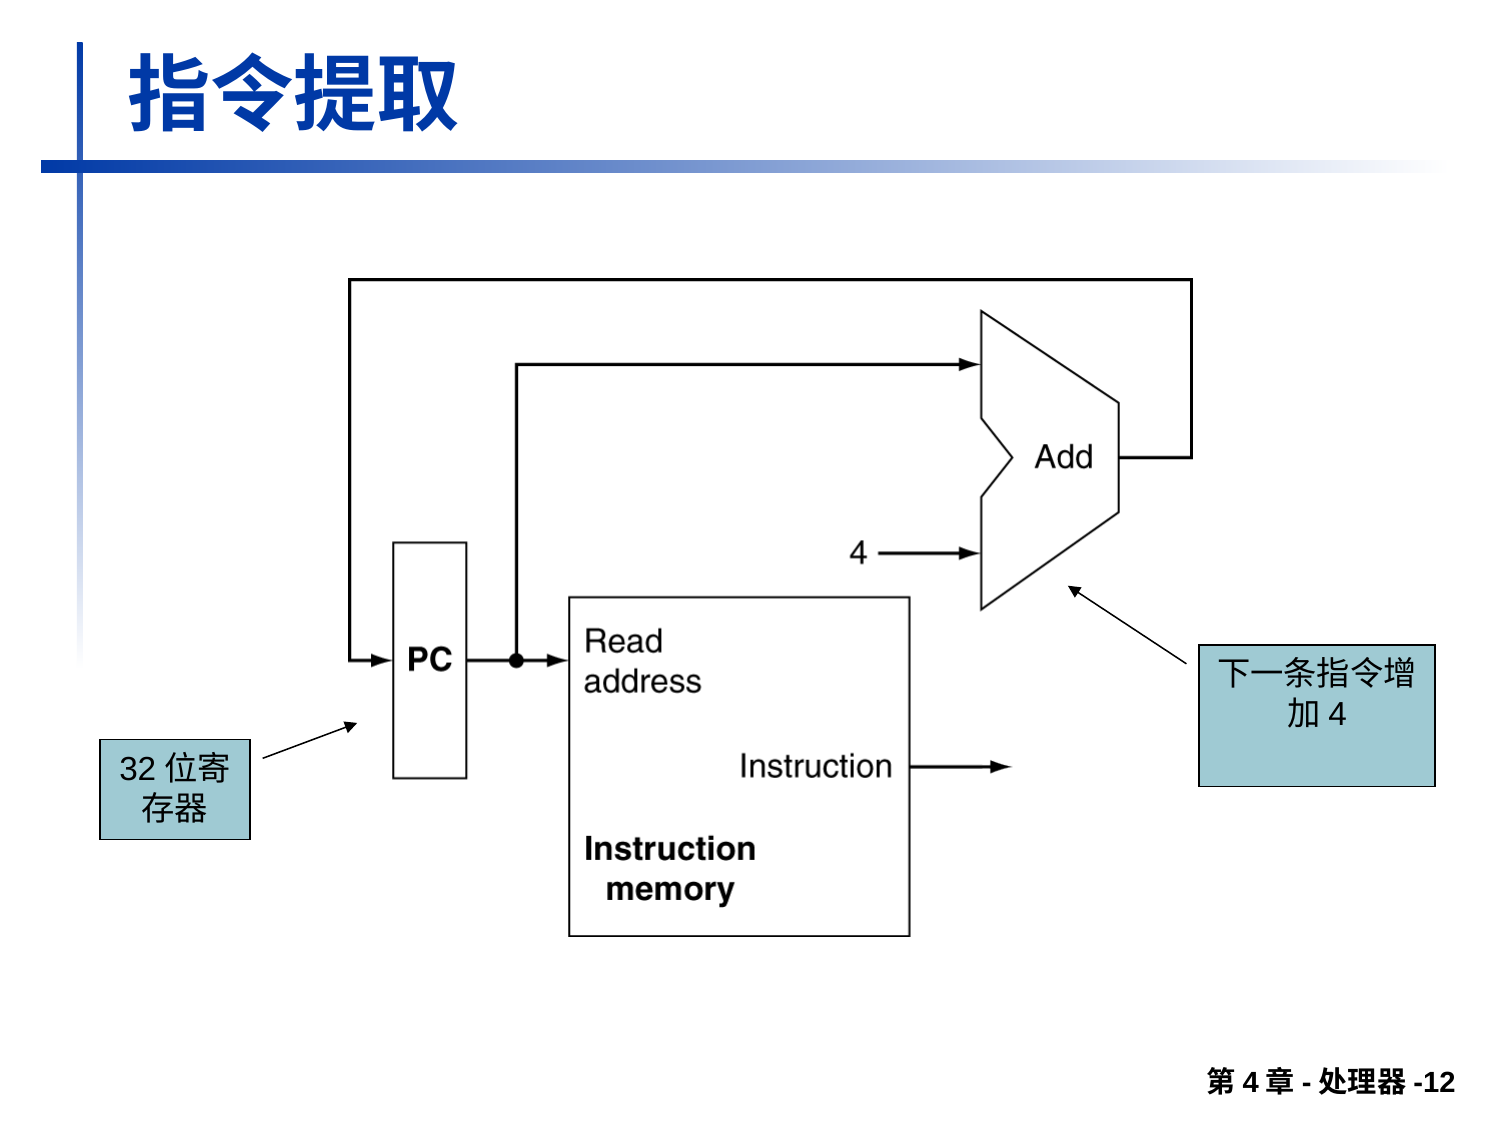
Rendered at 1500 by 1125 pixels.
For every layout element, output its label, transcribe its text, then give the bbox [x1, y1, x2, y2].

text_box 下一条指令增加4 [1198, 645, 1436, 787]
text_box 32位寄存器 [100, 739, 251, 840]
title 指令提取 [112, 32, 1468, 149]
picture [348, 278, 1193, 937]
footer 第4章-处理器-12 [277, 1046, 1471, 1106]
